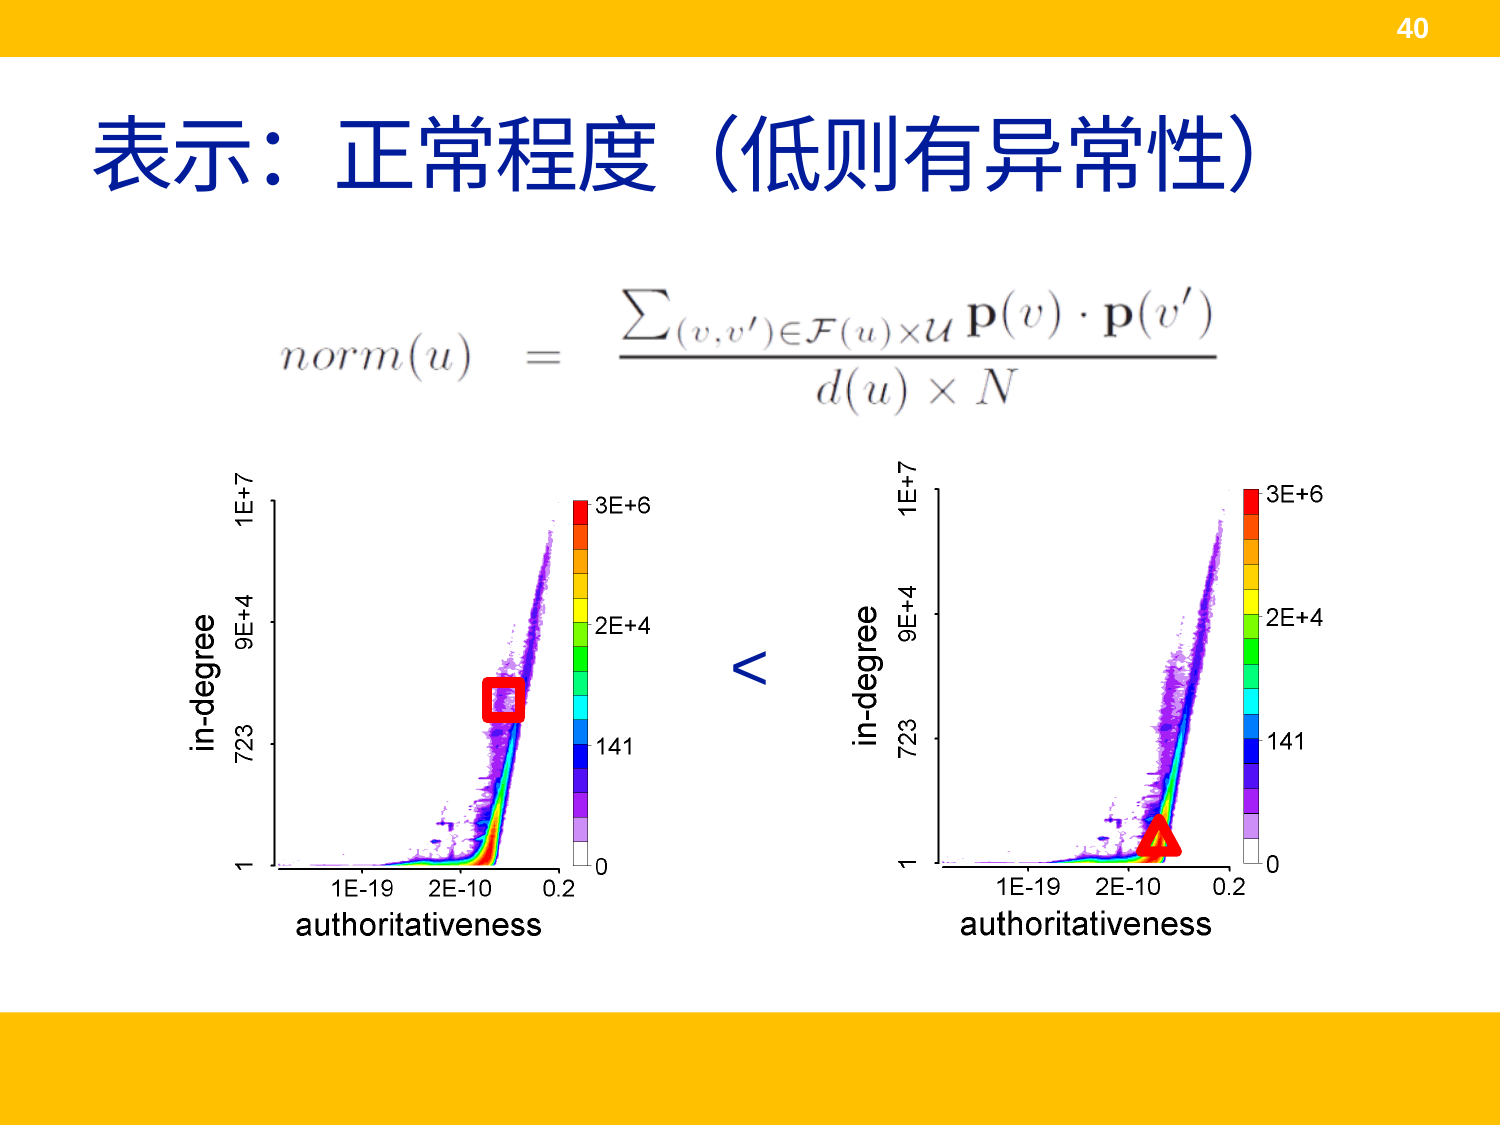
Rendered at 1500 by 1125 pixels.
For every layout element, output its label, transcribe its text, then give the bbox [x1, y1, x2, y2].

title 表示：正常程度（低则有异常性） [75, 71, 1425, 234]
picture [186, 471, 680, 965]
slide_number 40 [1381, 0, 1500, 55]
text_box < [715, 616, 785, 711]
picture [277, 281, 1223, 420]
picture [848, 460, 1353, 965]
